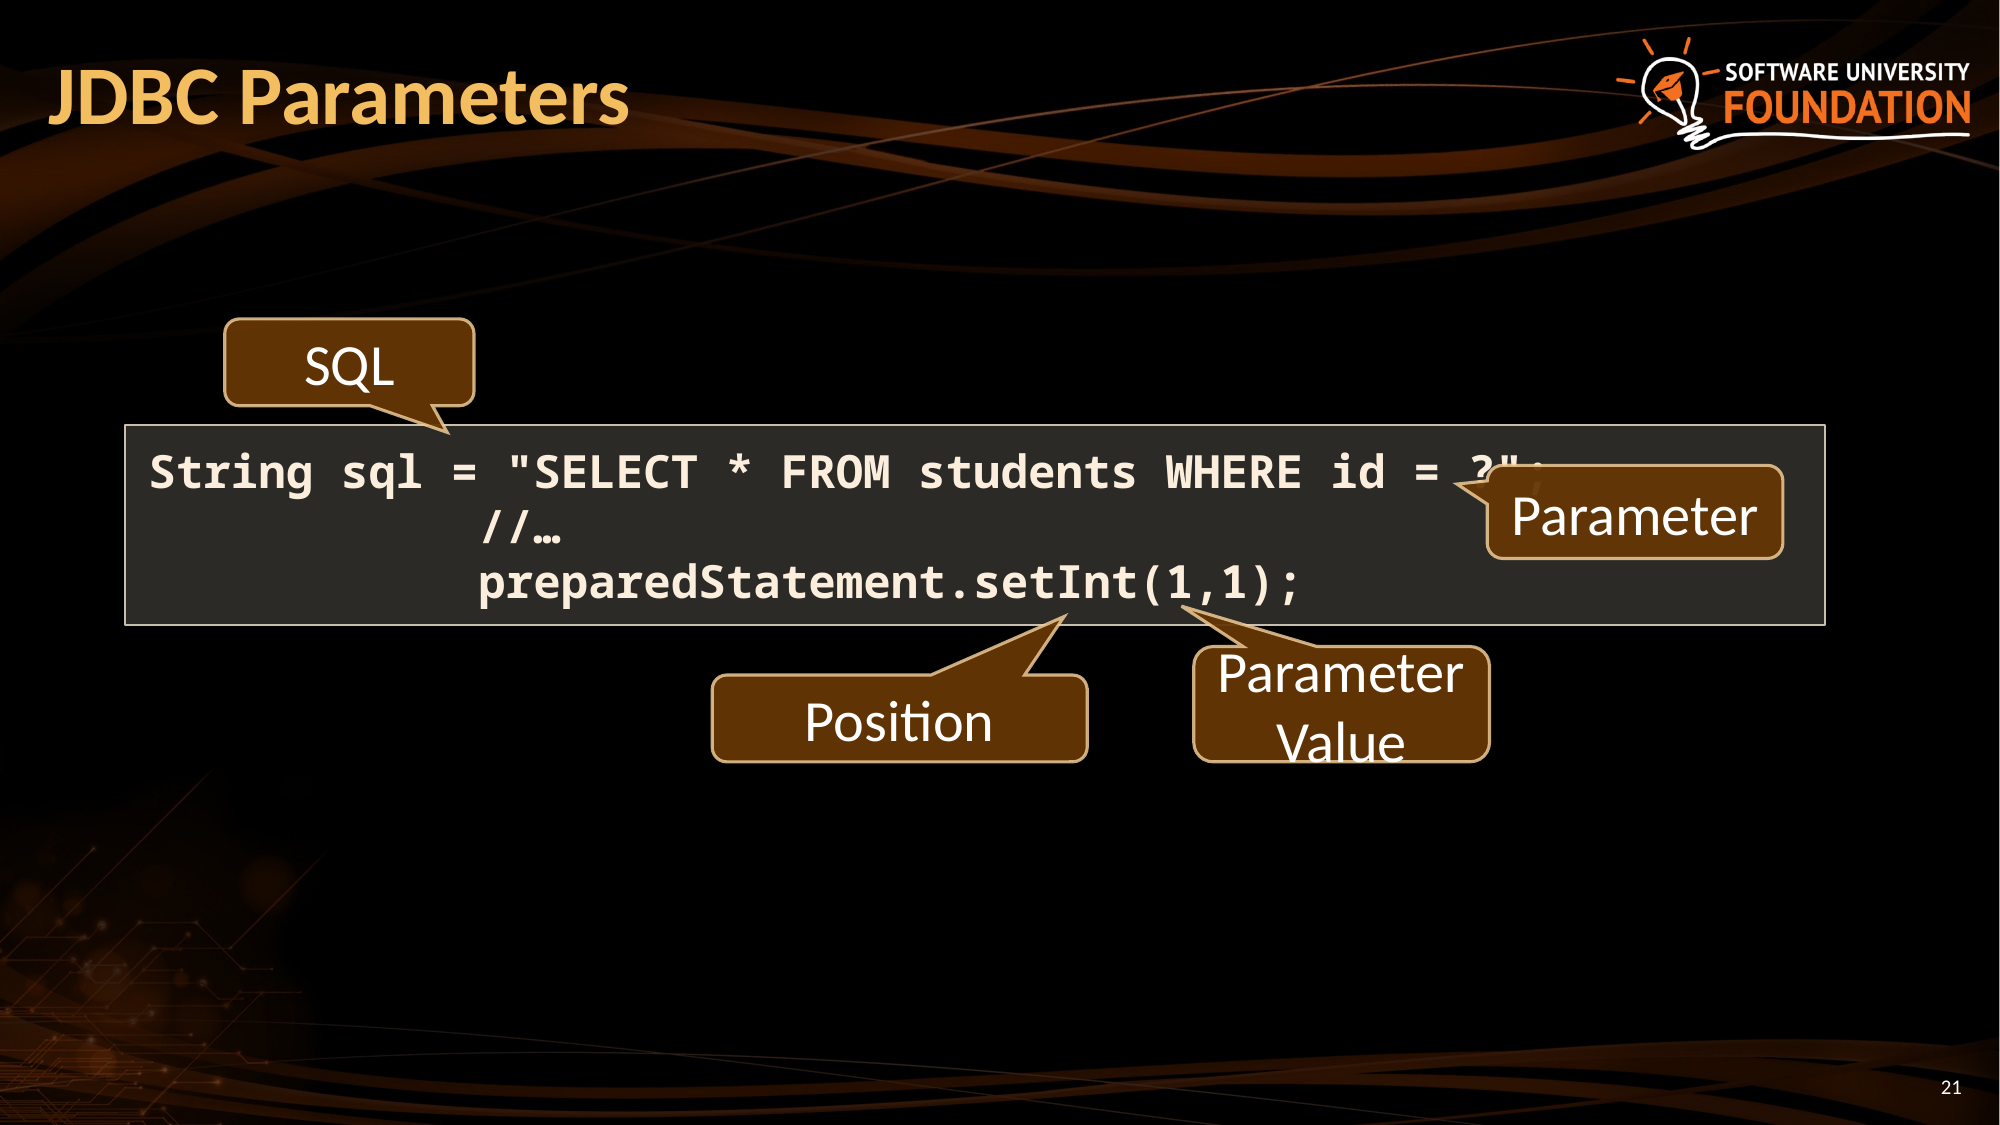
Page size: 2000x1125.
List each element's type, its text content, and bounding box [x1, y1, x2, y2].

text_box String sql = "SELECT * FROM students WHERE id = ?"; //… preparedStatement.setInt(1,1); [124, 425, 1825, 626]
text_box Parameter [1453, 464, 1784, 560]
text_box Parameter Value [1180, 605, 1491, 763]
picture [0, 0, 2000, 1125]
text_box SQL [223, 317, 476, 435]
slide_number 21 [1897, 1070, 1968, 1103]
text_box Position [711, 614, 1089, 763]
title JDBC Parameters [30, 6, 1602, 189]
